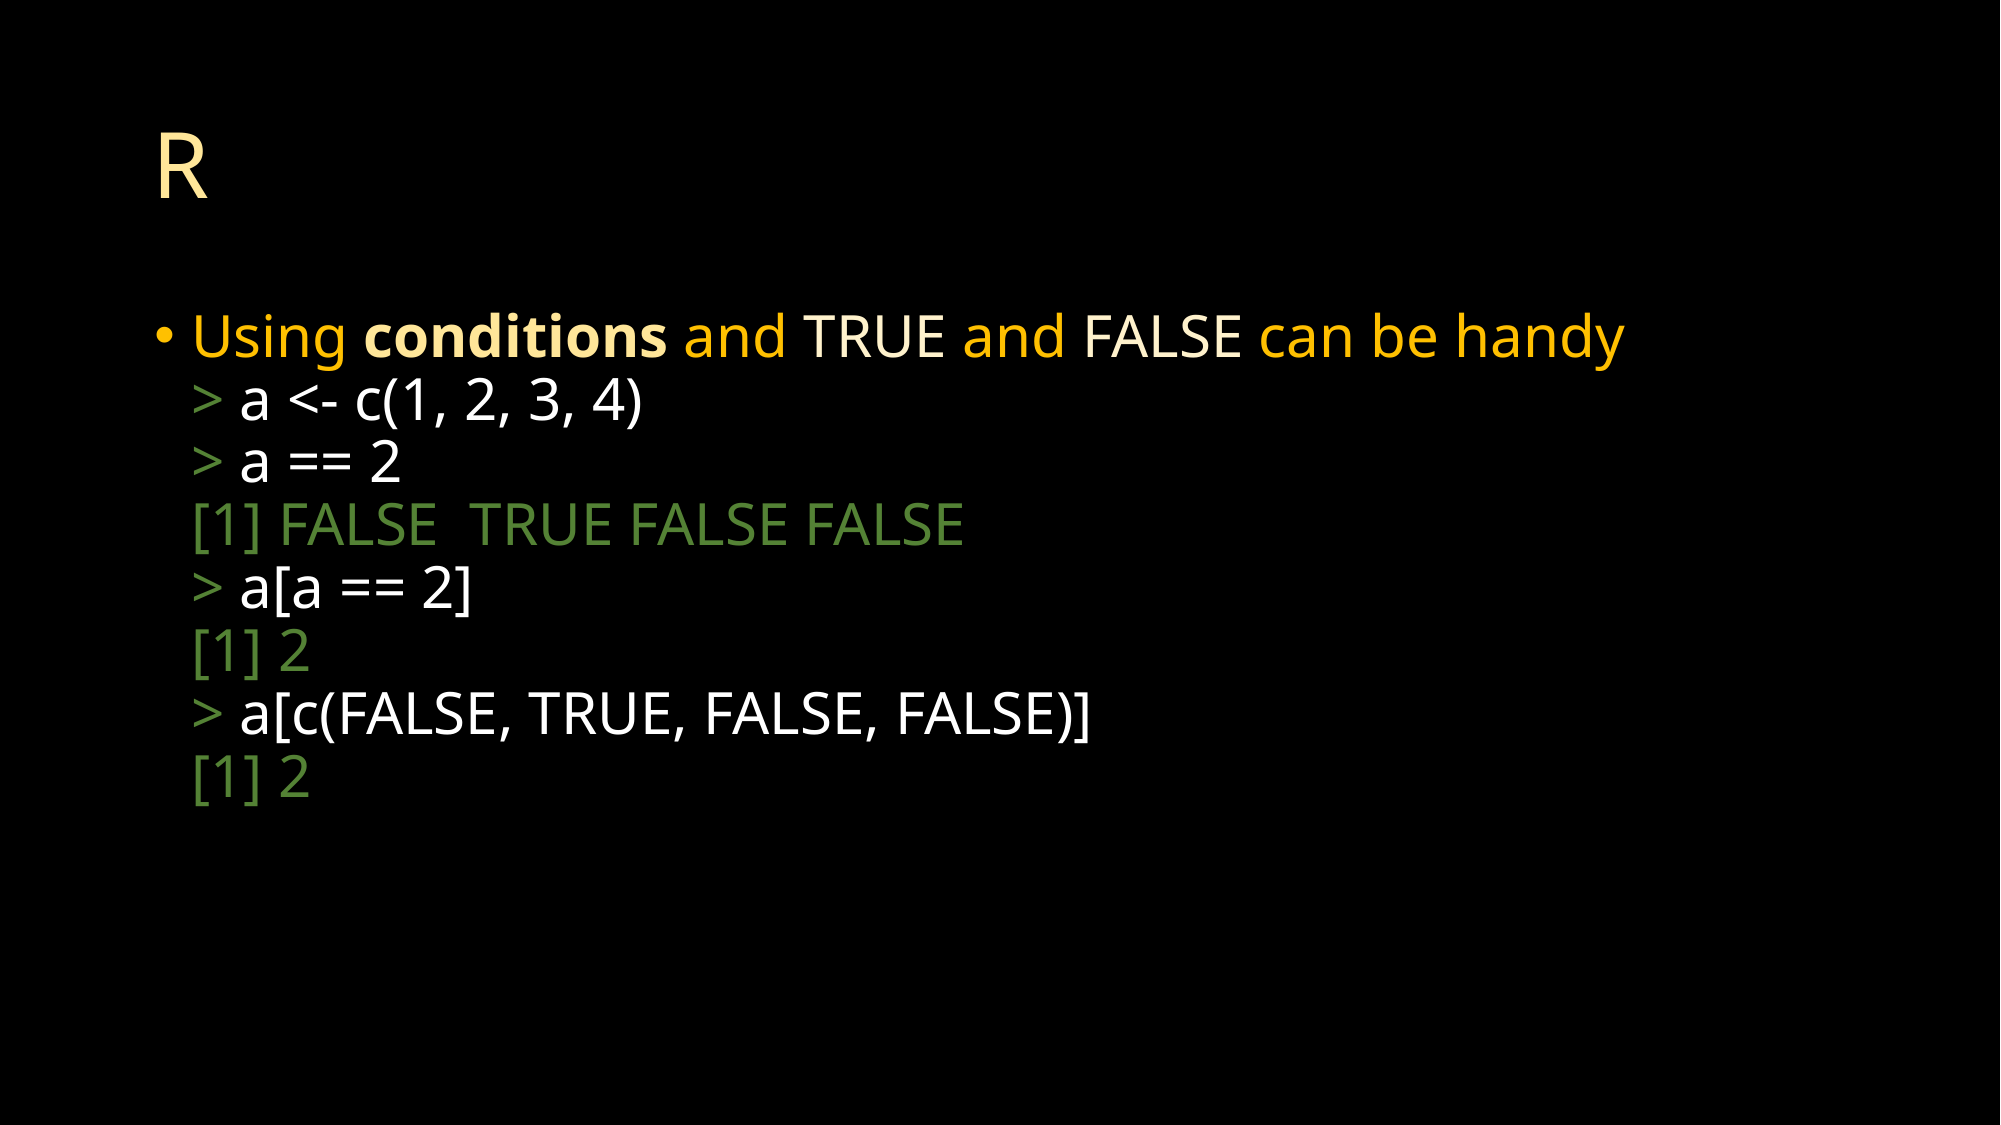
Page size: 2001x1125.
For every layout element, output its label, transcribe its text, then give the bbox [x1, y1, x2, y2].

list Using conditions and TRUE and FALSE can be handy > a <- c(1, 2, 3, 4) > a == 2 [1] FALSE TRUE FALSE FALSE > a[a == 2] [1] 2 > a[c(FALSE, TRUE, FALSE, FALSE)] [1] 2 [137, 299, 1863, 1112]
title R [137, 59, 1863, 278]
